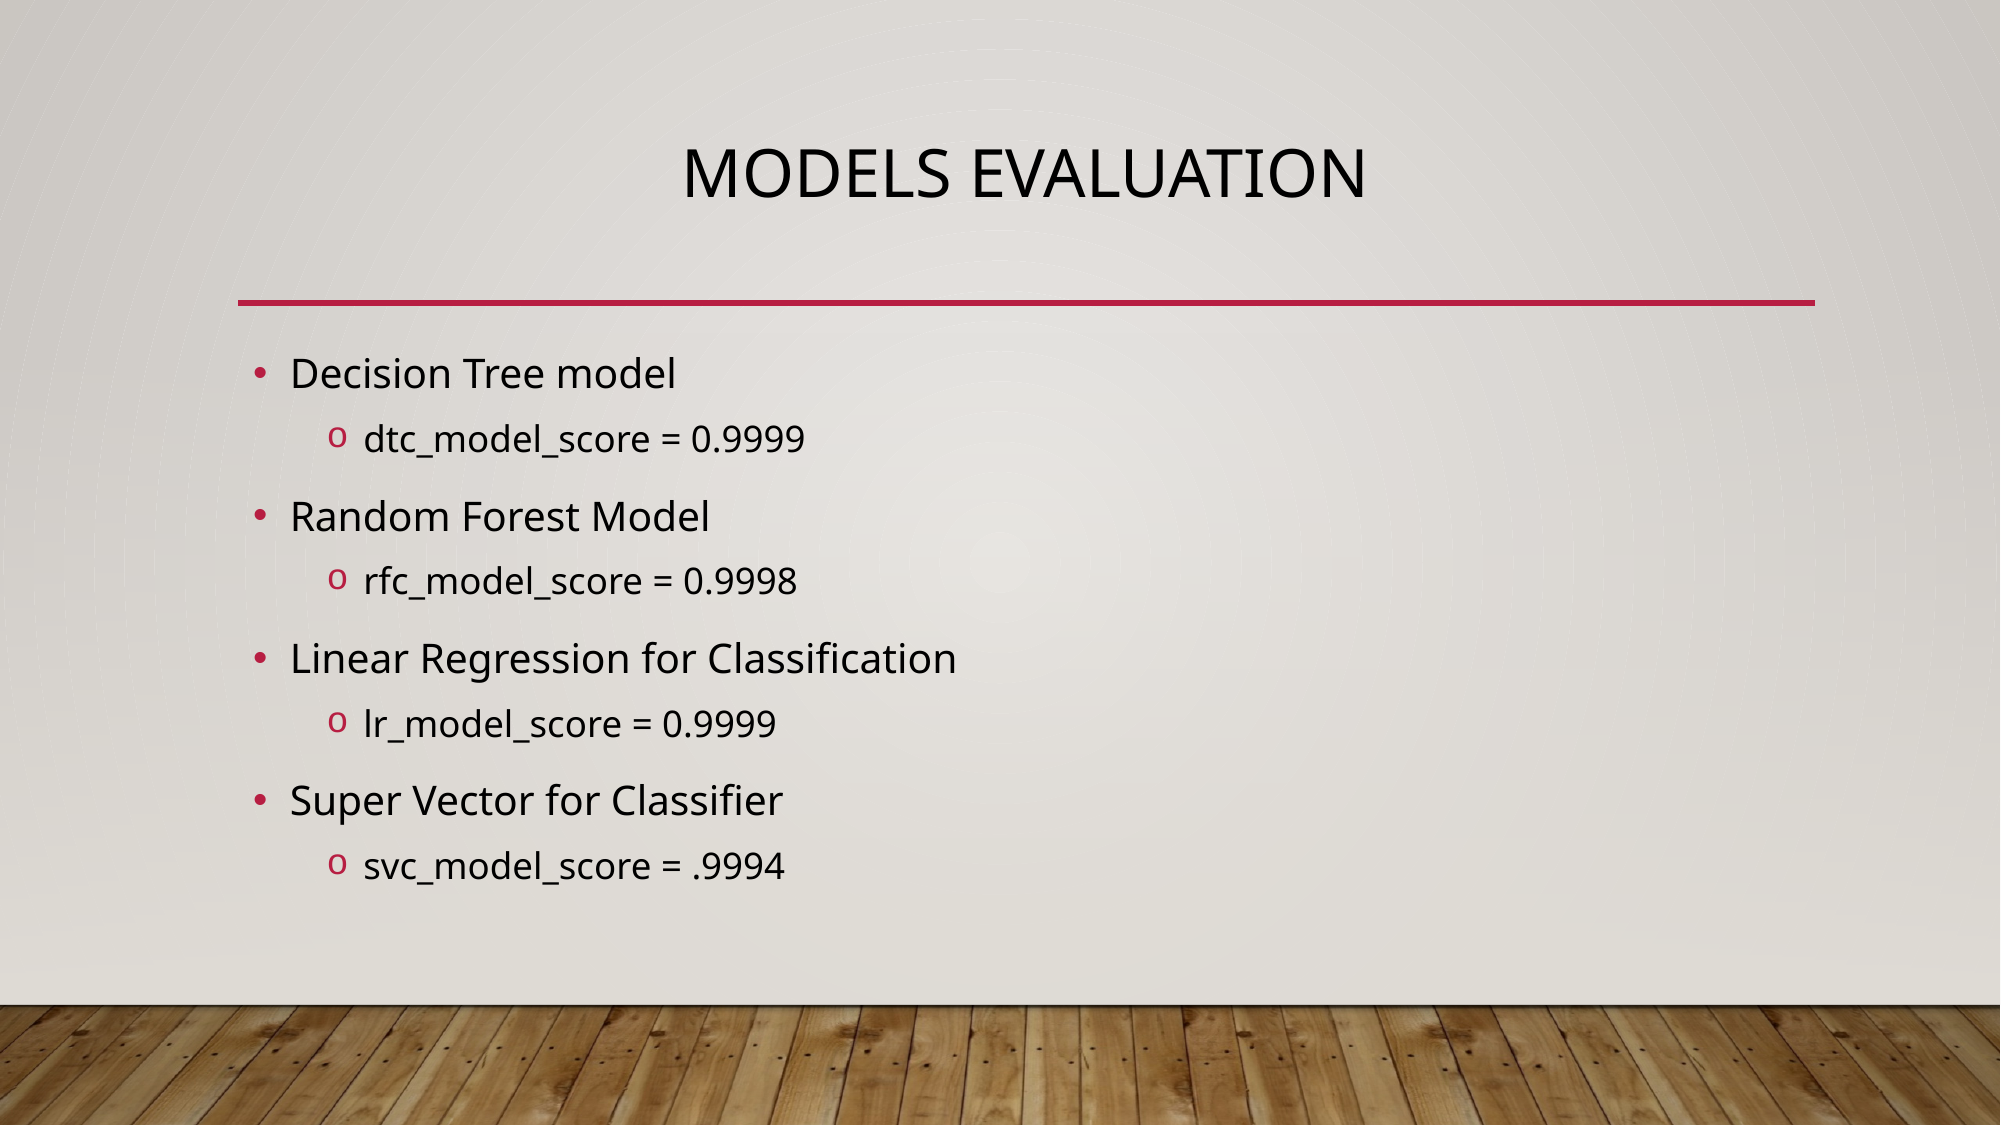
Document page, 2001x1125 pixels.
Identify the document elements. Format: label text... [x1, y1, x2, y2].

title Models Evaluation [238, 131, 1814, 305]
picture [0, 1005, 2000, 1125]
list Decision Tree model dtc_model_score = 0.9999 Random Forest Model rfc_model_score = 0.9998 Linear Regression for Classification lr_model_score = 0.9999 Super Vector for Classifier svc_model_score = .9994 [238, 330, 1814, 897]
